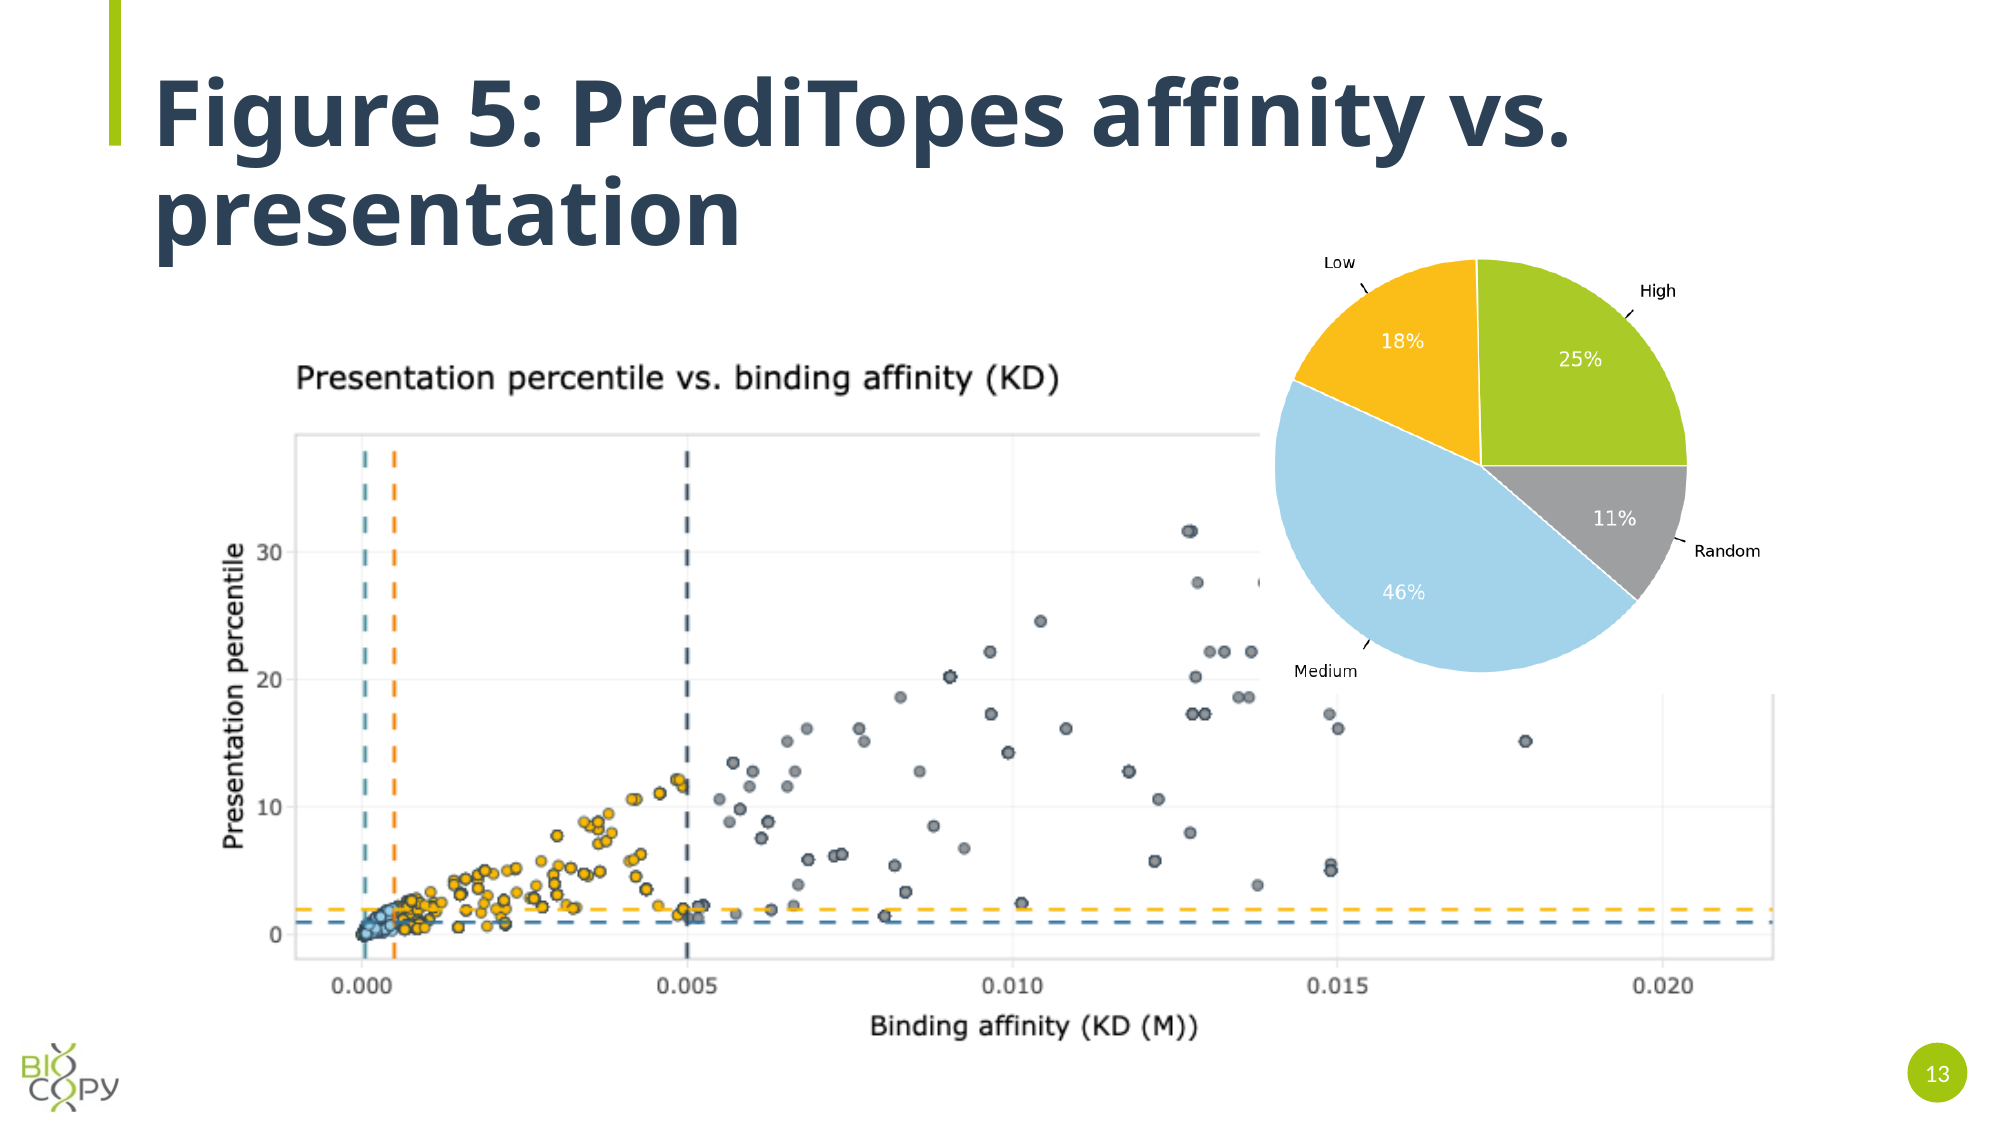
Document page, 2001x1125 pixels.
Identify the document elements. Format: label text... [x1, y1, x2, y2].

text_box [214, 238, 1786, 1043]
slide_number 13 [1899, 1042, 1976, 1103]
title Figure 5: PrediTopes affinity vs. presentation [137, 59, 1934, 275]
picture [20, 1042, 121, 1113]
